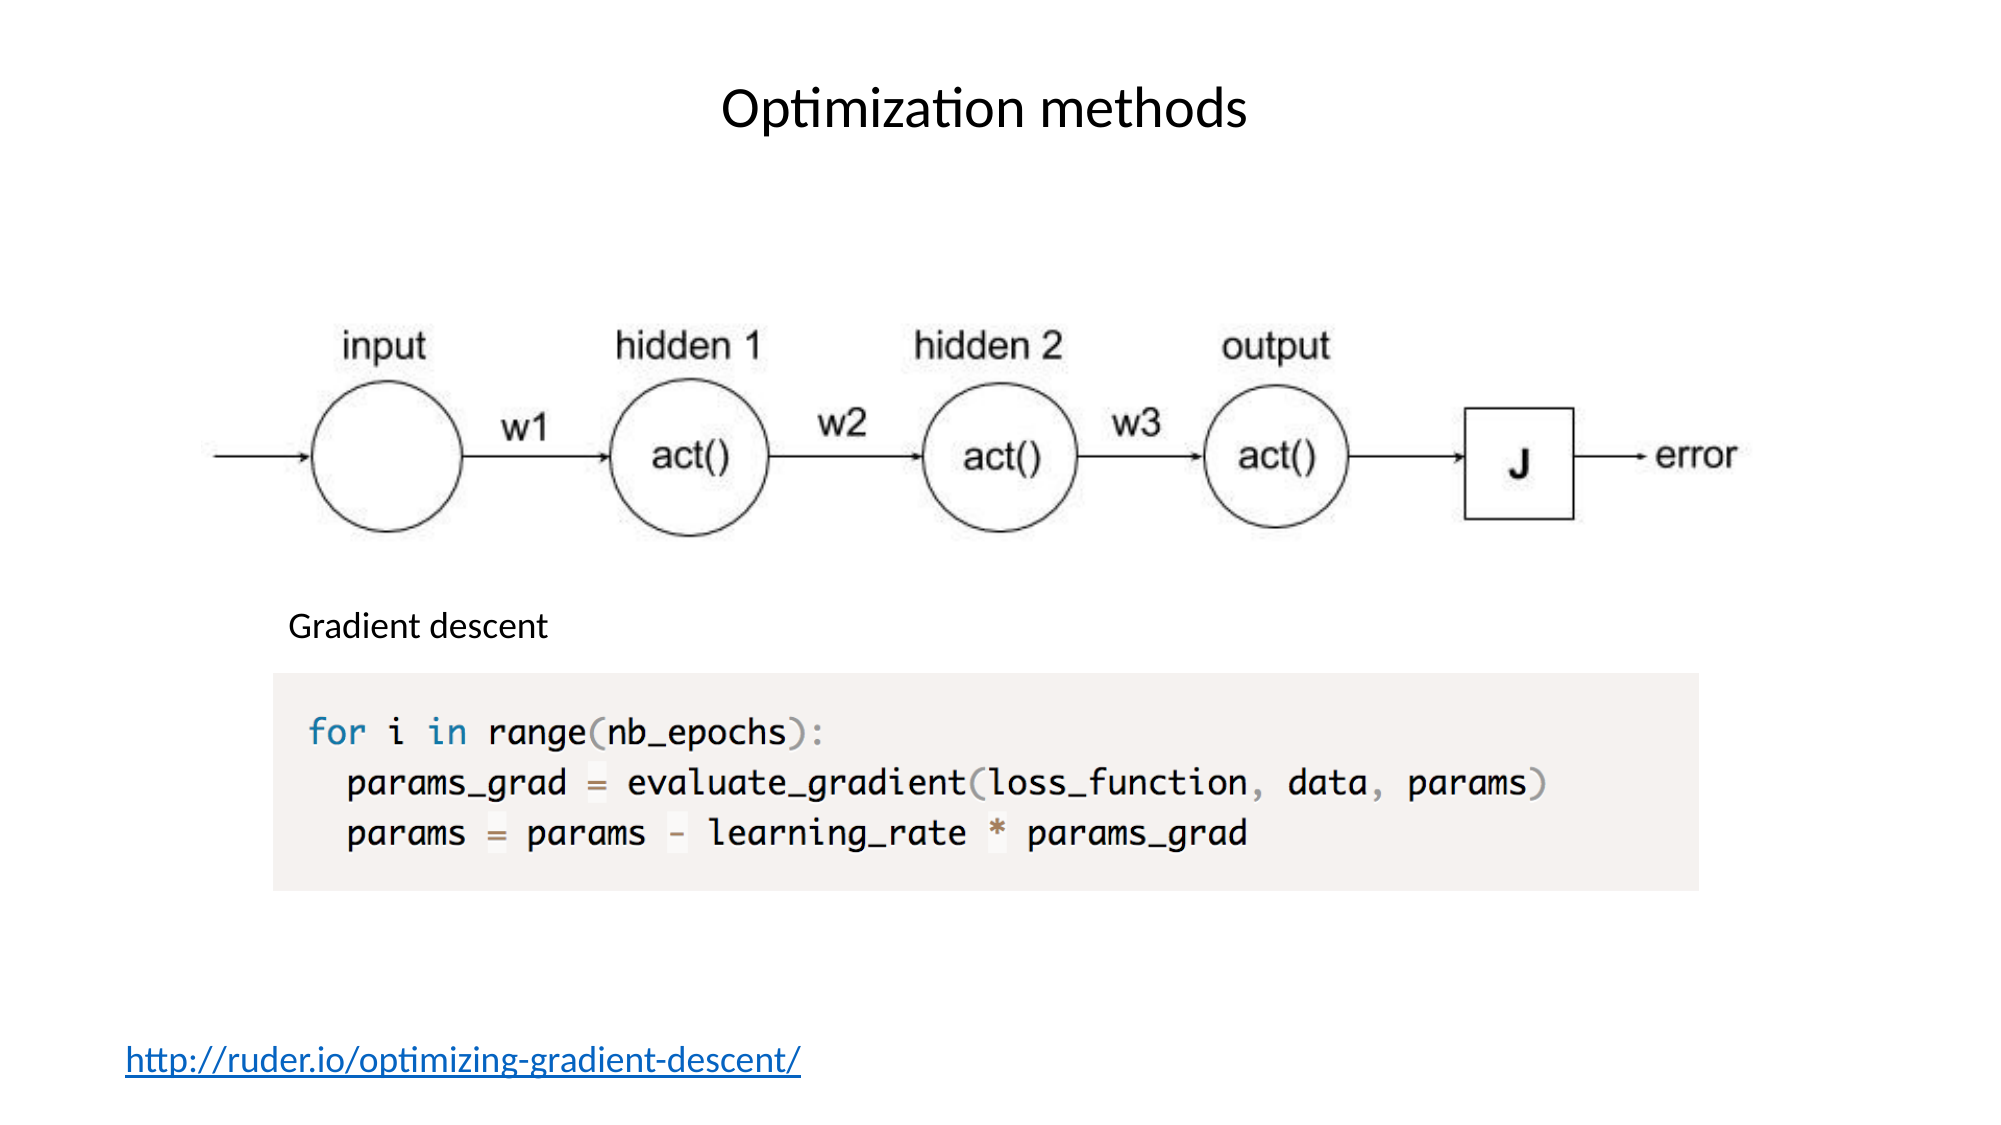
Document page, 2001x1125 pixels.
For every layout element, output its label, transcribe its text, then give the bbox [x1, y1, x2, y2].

picture [271, 673, 1699, 893]
text_box Gradient descent [273, 593, 564, 654]
text_box Optimization methods [707, 61, 1264, 147]
picture [201, 274, 1769, 575]
text_box http://ruder.io/optimizing-gradient-descent/ [110, 1027, 817, 1125]
